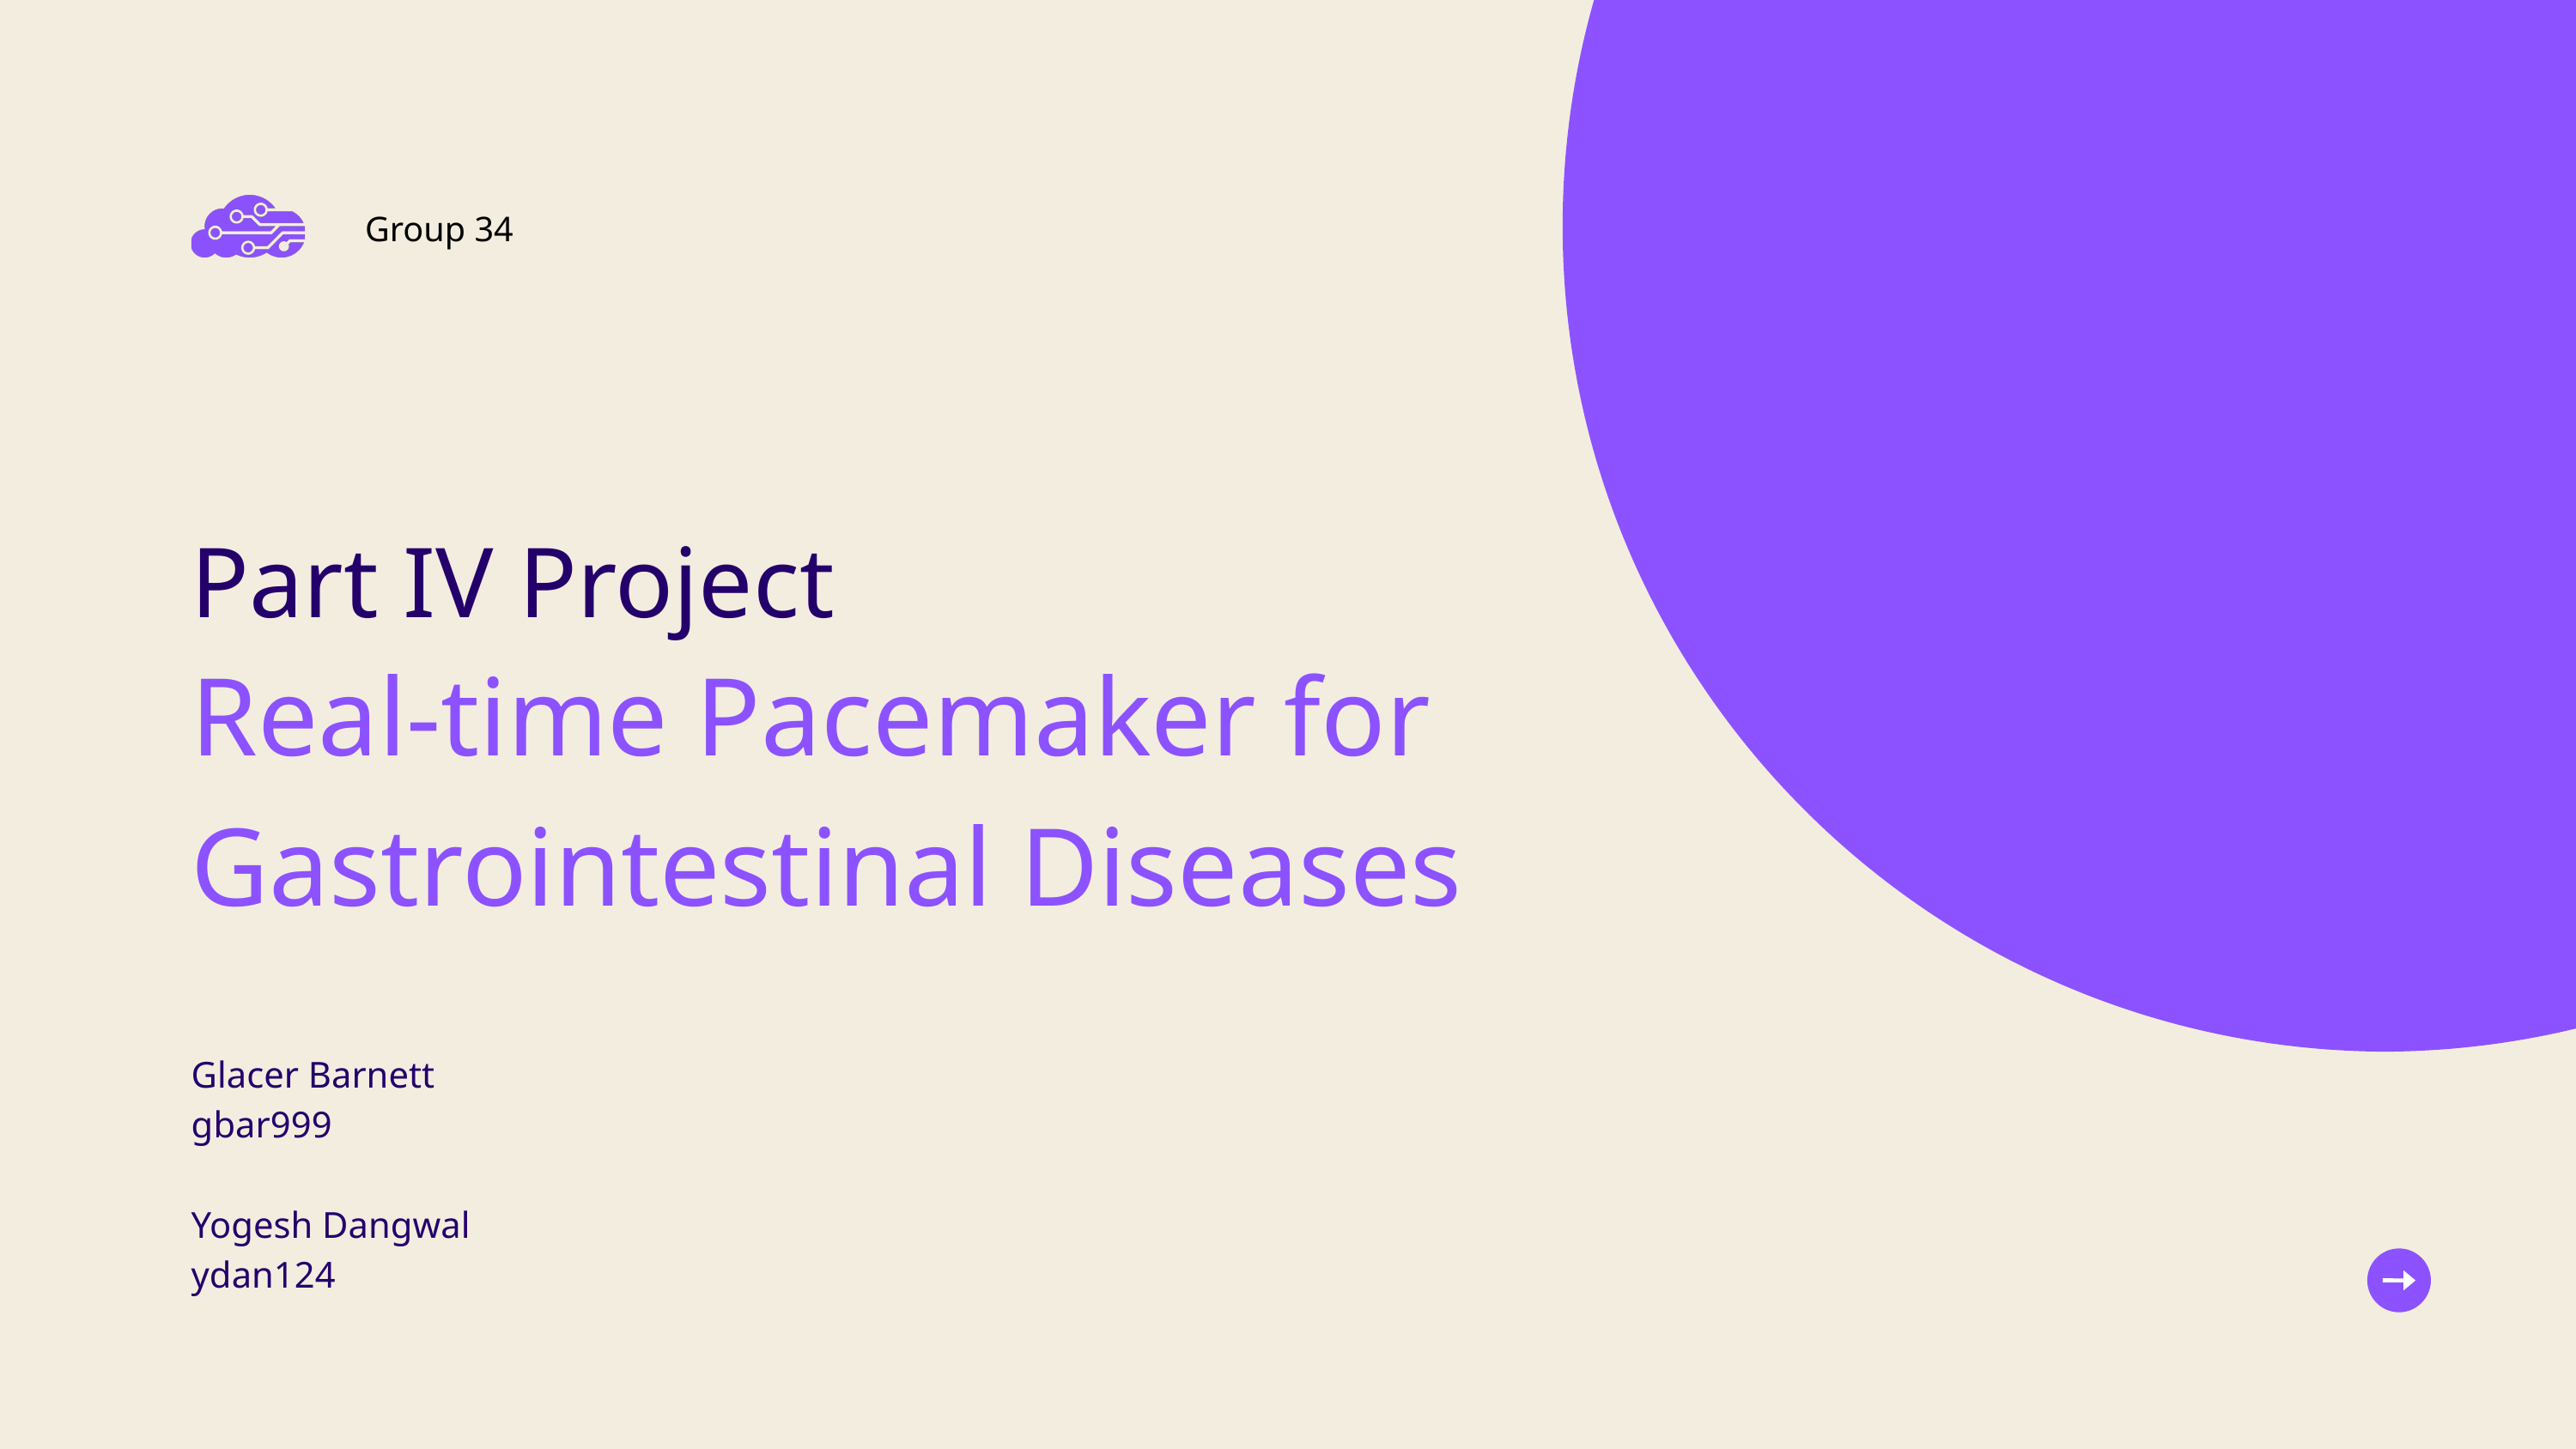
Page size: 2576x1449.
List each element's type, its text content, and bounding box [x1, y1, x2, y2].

text_box Group 34 [364, 200, 514, 249]
text_box Glacer Barnett gbar999 Yogesh Dangwal ydan124 [191, 1045, 1052, 1396]
text_box Real-time Pacemaker for Gastrointestinal Diseases [191, 627, 1553, 928]
text_box [191, 195, 306, 258]
text_box Part IV Project [191, 501, 1005, 627]
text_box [1558, 0, 2576, 1052]
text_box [2366, 1248, 2432, 1313]
